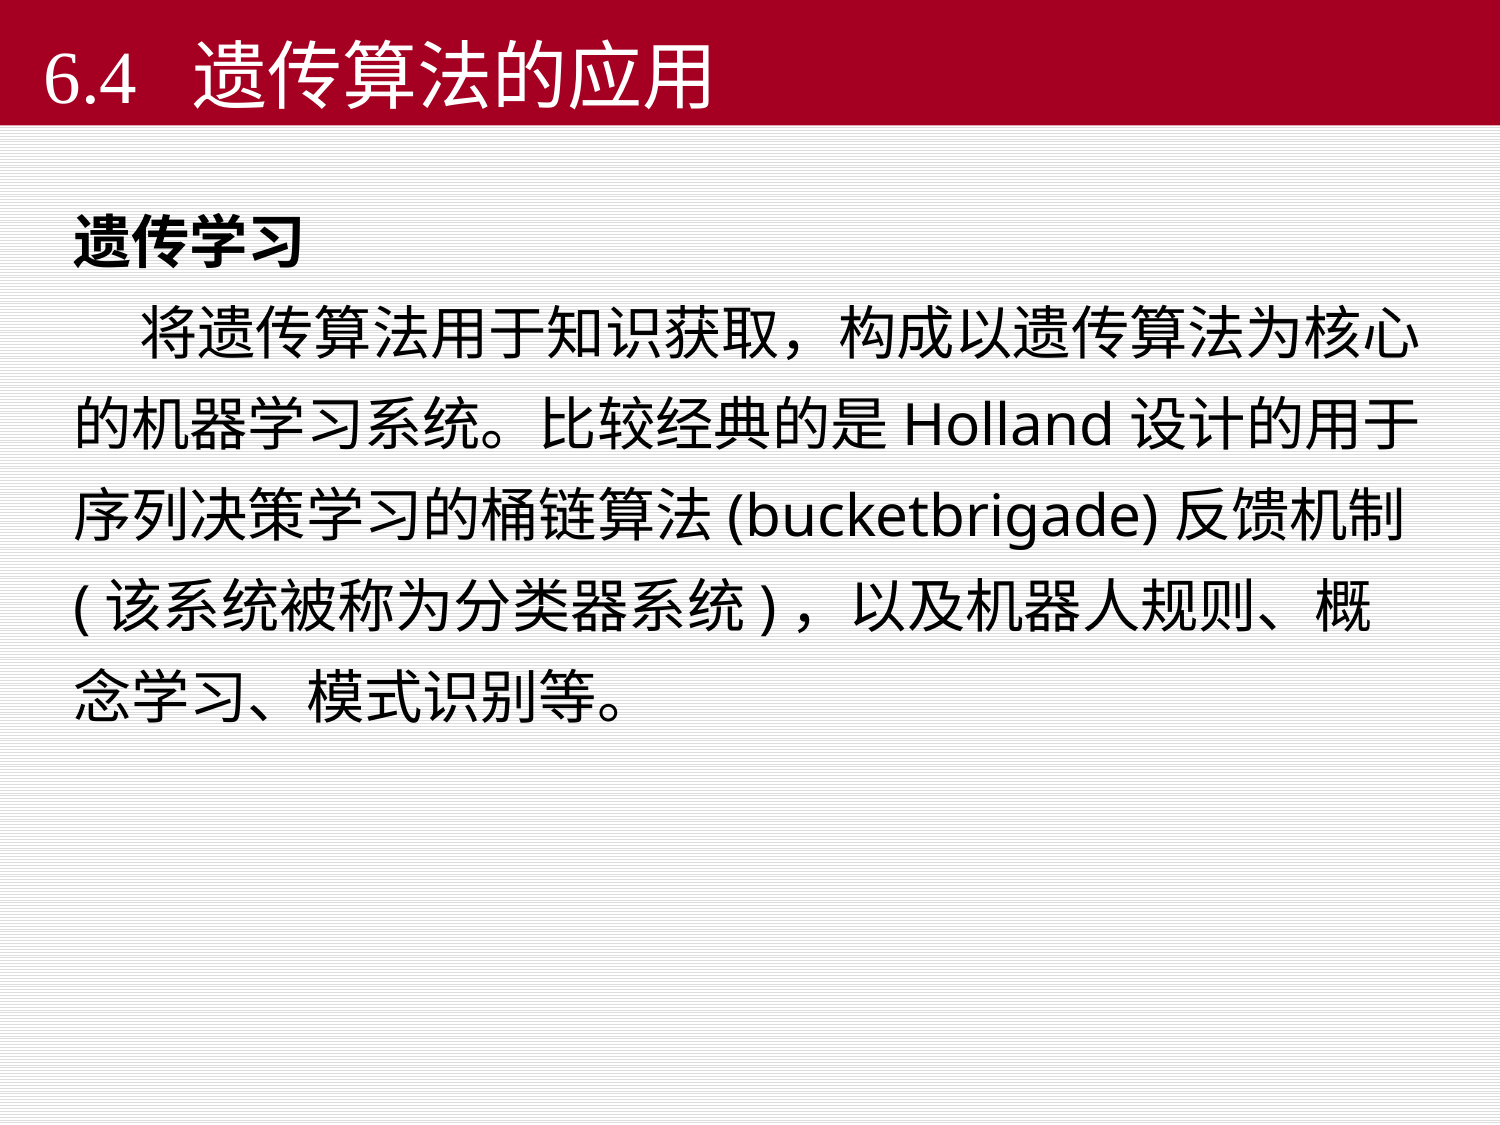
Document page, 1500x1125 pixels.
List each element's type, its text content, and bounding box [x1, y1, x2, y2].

slide_number [1137, 1062, 1463, 1122]
text_box 遗传学习 将遗传算法用于知识获取，构成以遗传算法为核心的机器学习系统。比较经典的是Holland设计的用于序列决策学习的桶链算法(bucketbrigade)反馈机制(该系统被称为分类器系统)，以及机器人规则、概念学习、模式识别等。 [67, 177, 1433, 738]
text_box 6.4 遗传算法的应用 [0, 0, 1500, 126]
